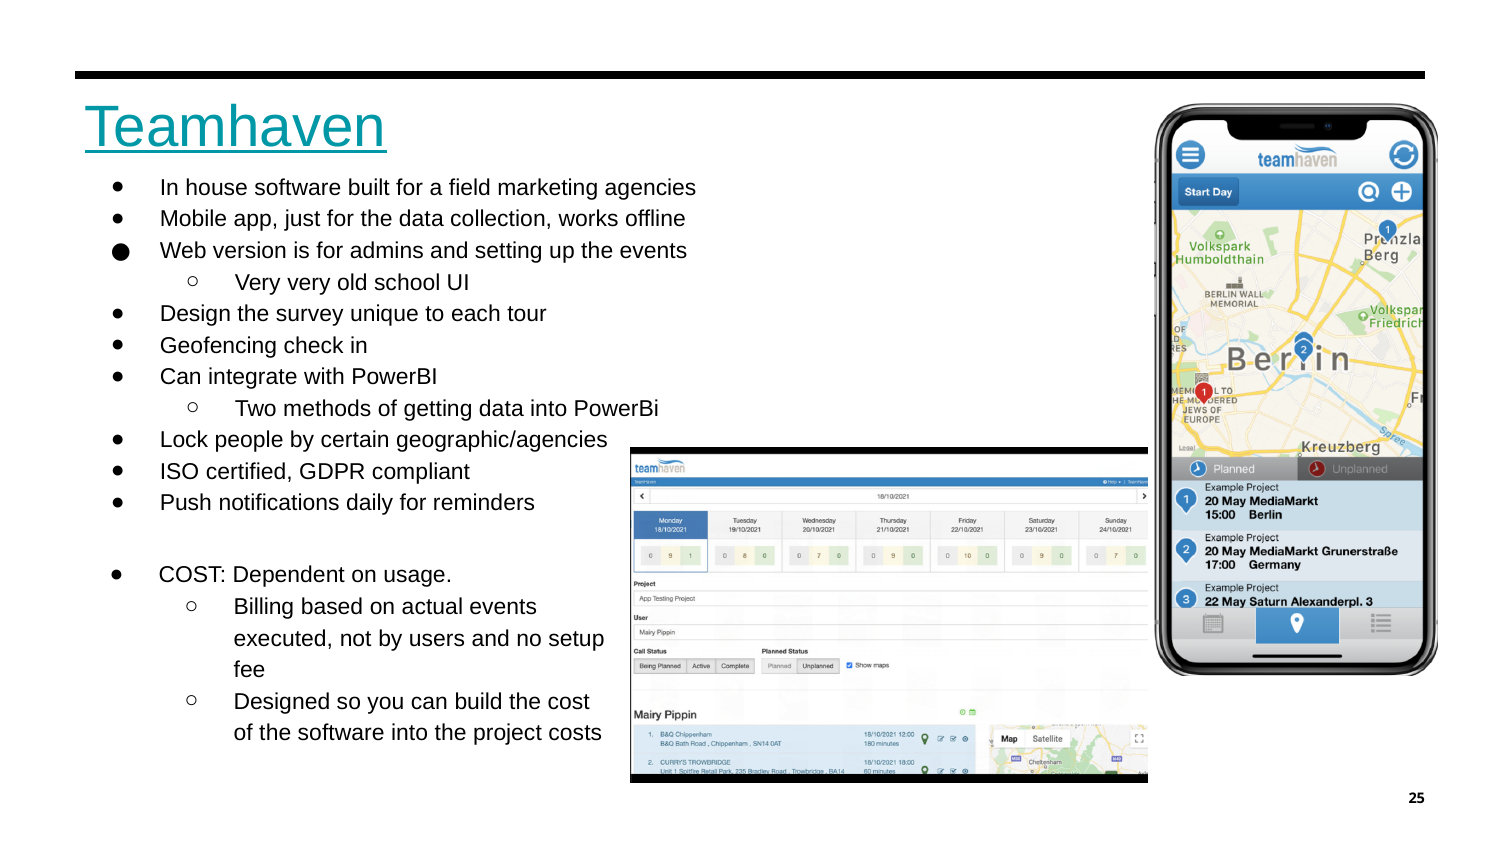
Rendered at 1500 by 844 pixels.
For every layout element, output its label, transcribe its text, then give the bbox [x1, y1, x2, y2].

title Teamhaven [84, 101, 1152, 157]
text_box COST: Dependent on usage. Billing based on actual events executed, not by users and no setup fee Designed so you can build the cost of the software into the project costs [68, 541, 624, 828]
picture [1154, 101, 1438, 677]
picture [630, 446, 1148, 783]
slide_number 25 [1387, 771, 1425, 809]
title In house software built for a field marketing agencies Mobile app, just for the data collection, works offline Web version is for admins and setting up the events Very very old school UI Design the survey unique to each tour Geofencing check in Can integrate with PowerBI Two methods of getting data into PowerBi Lock people by certain geographic/agencies ISO certified, GDPR compliant Push notifications daily for reminders [84, 168, 700, 583]
